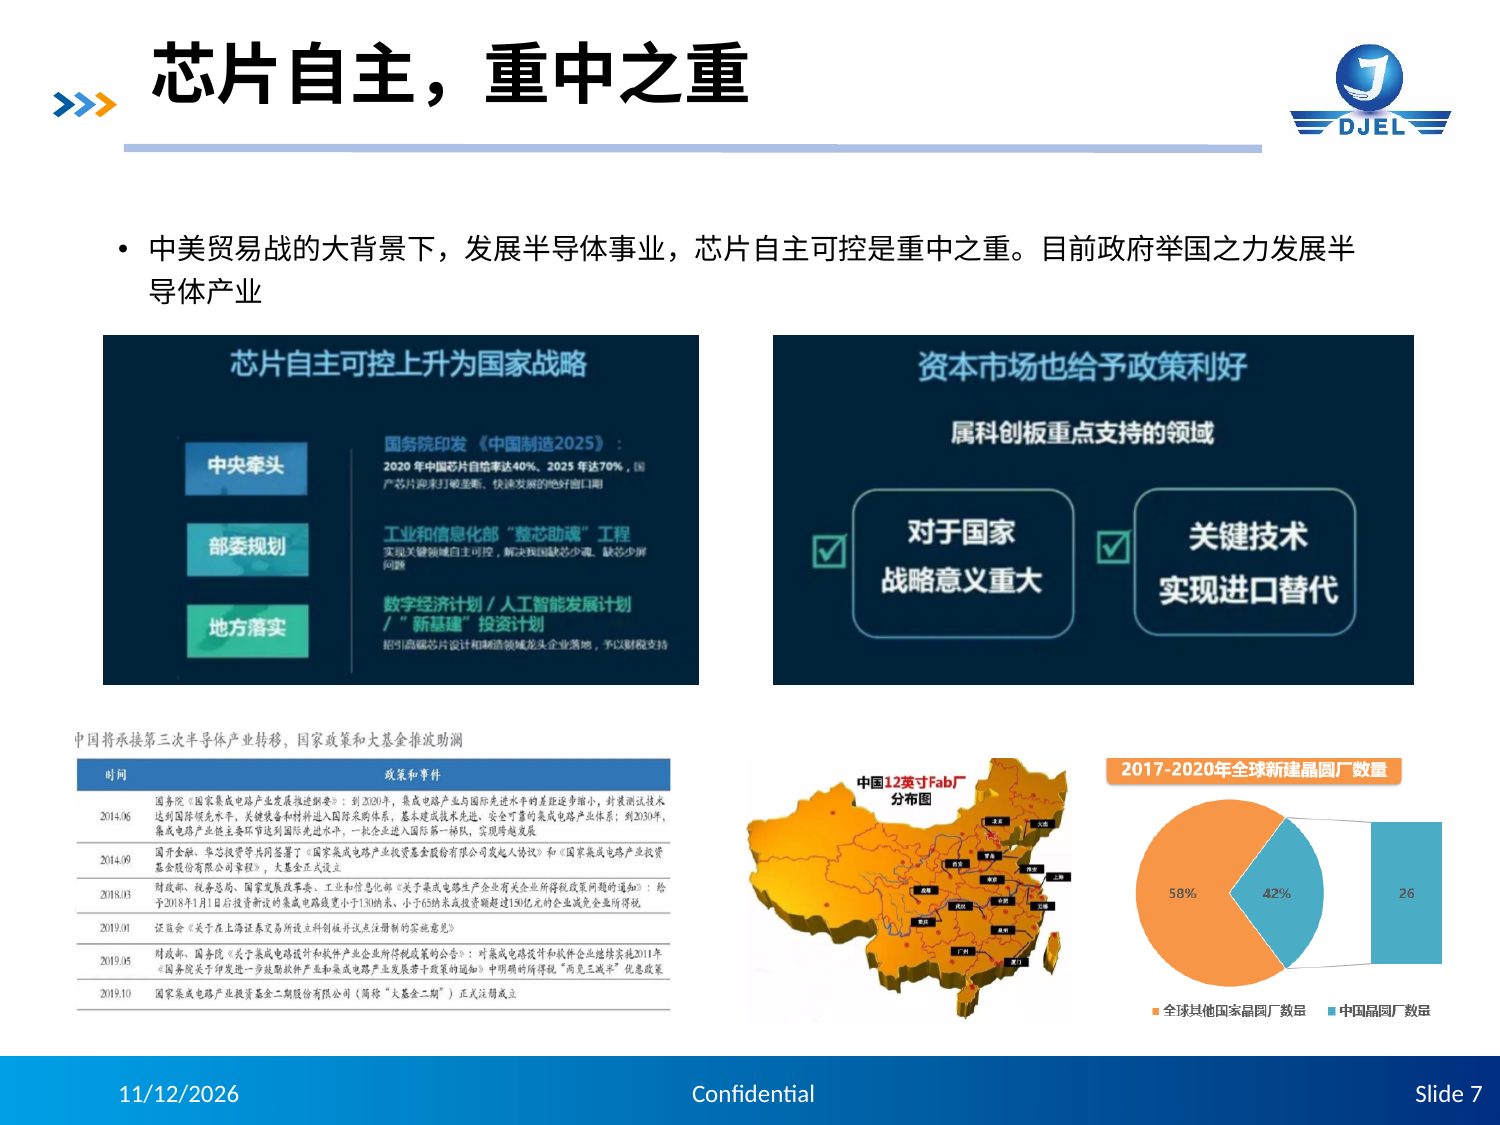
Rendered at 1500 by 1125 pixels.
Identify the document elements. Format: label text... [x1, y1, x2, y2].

picture [103, 335, 699, 685]
picture [722, 758, 1479, 1024]
picture [1276, 27, 1463, 155]
slide_number Slide 7 [1330, 1060, 1498, 1125]
list 中美贸易战的大背景下，发展半导体事业，芯片自主可控是重中之重。目前政府举国之力发展半导体产业 [103, 214, 1397, 317]
picture [461, 1056, 1500, 1125]
title 芯片自主，重中之重 [75, 0, 1370, 154]
picture [773, 335, 1414, 685]
picture [75, 732, 671, 1013]
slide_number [103, 1060, 441, 1125]
